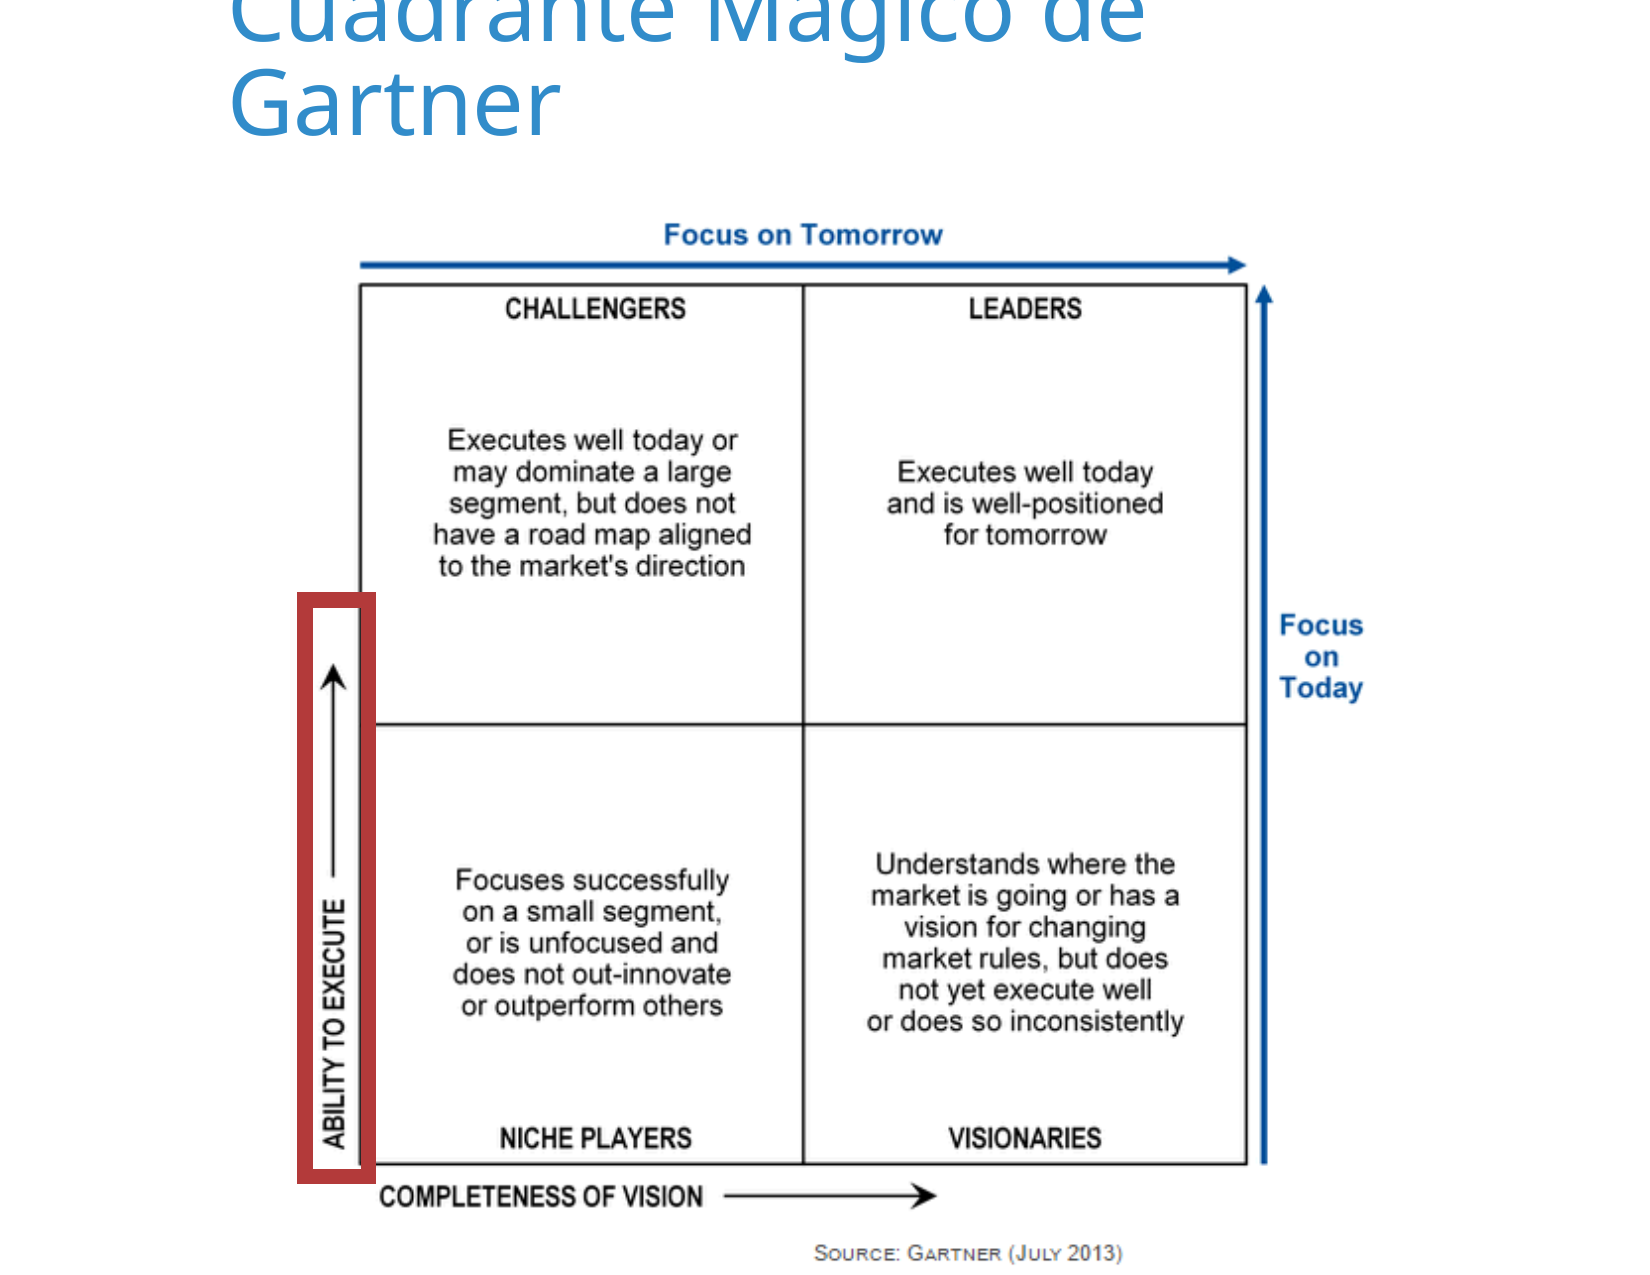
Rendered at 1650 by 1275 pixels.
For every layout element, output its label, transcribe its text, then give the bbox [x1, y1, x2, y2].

picture [304, 206, 1375, 1275]
list Cuadrante Mágico de Gartner [227, 0, 1453, 121]
